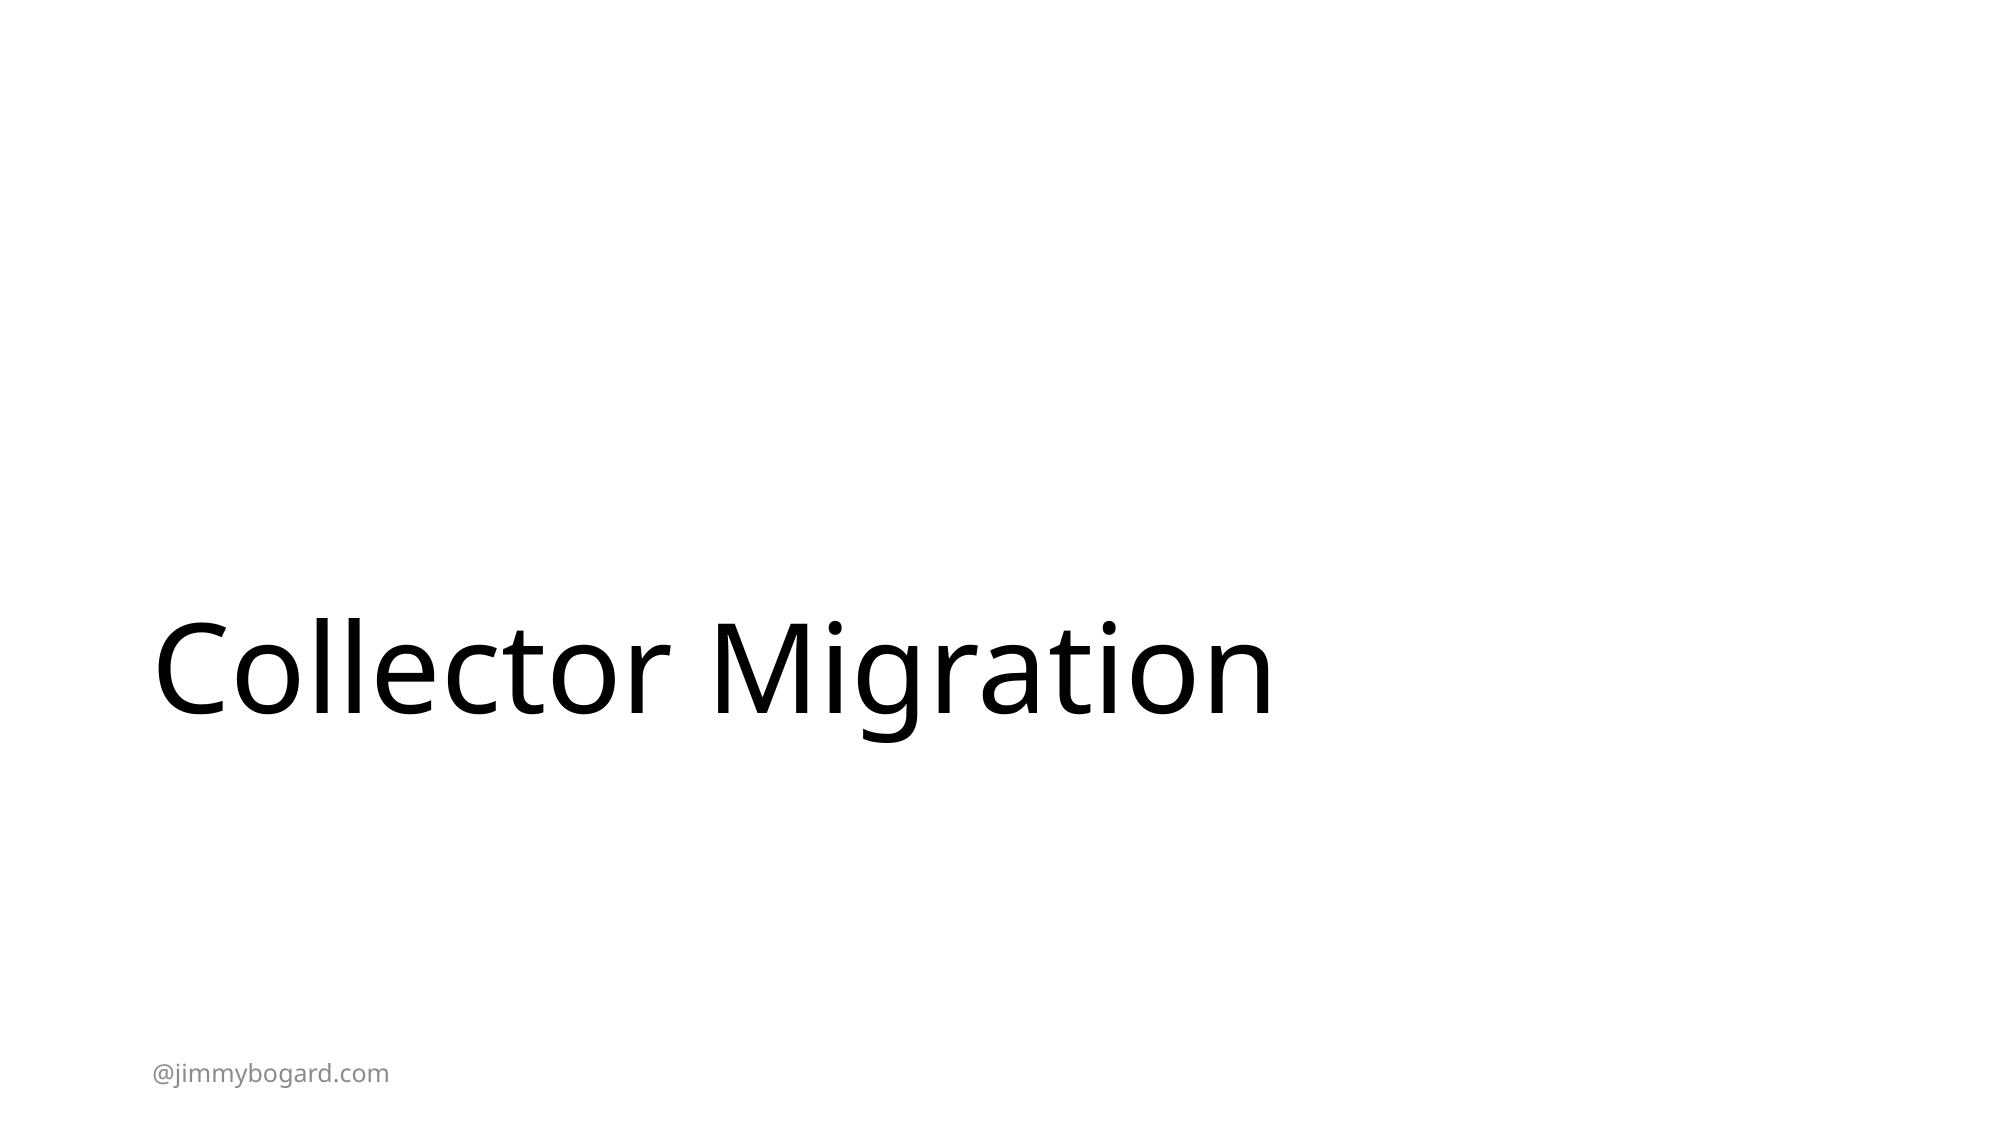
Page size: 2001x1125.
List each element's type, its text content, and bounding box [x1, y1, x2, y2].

slide_number @jimmybogard.com [137, 1042, 588, 1103]
title Collector Migration [136, 280, 1862, 749]
